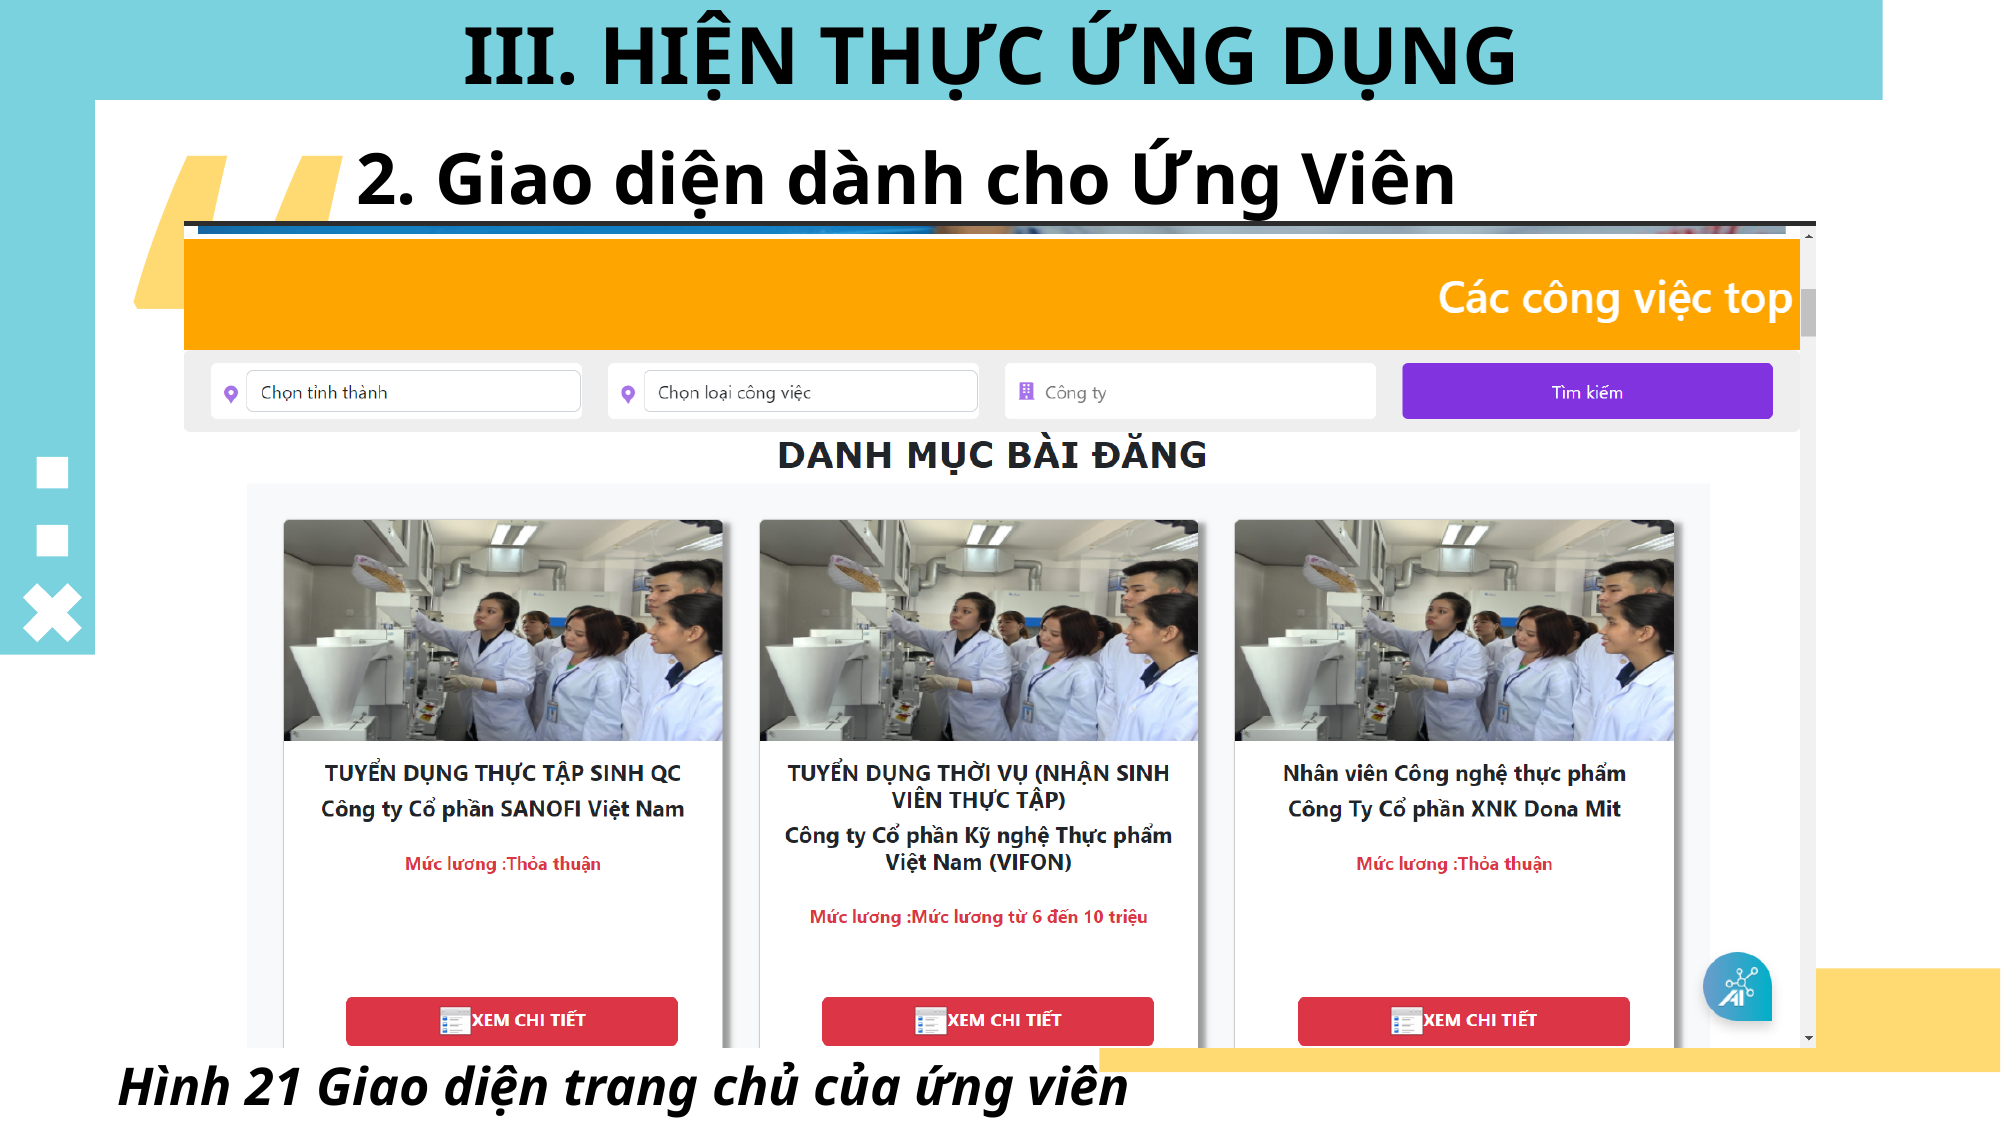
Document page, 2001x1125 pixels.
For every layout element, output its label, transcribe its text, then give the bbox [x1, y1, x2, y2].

text_box Hình 21 Giao diện trang chủ của ứng viên [44, 1046, 1204, 1124]
title III. HIỆN THỰC ỨNG DỤNG [0, 14, 2000, 91]
text_box 2. Giao diện dành cho Ứng Viên [341, 126, 1484, 219]
picture [184, 220, 1816, 1049]
